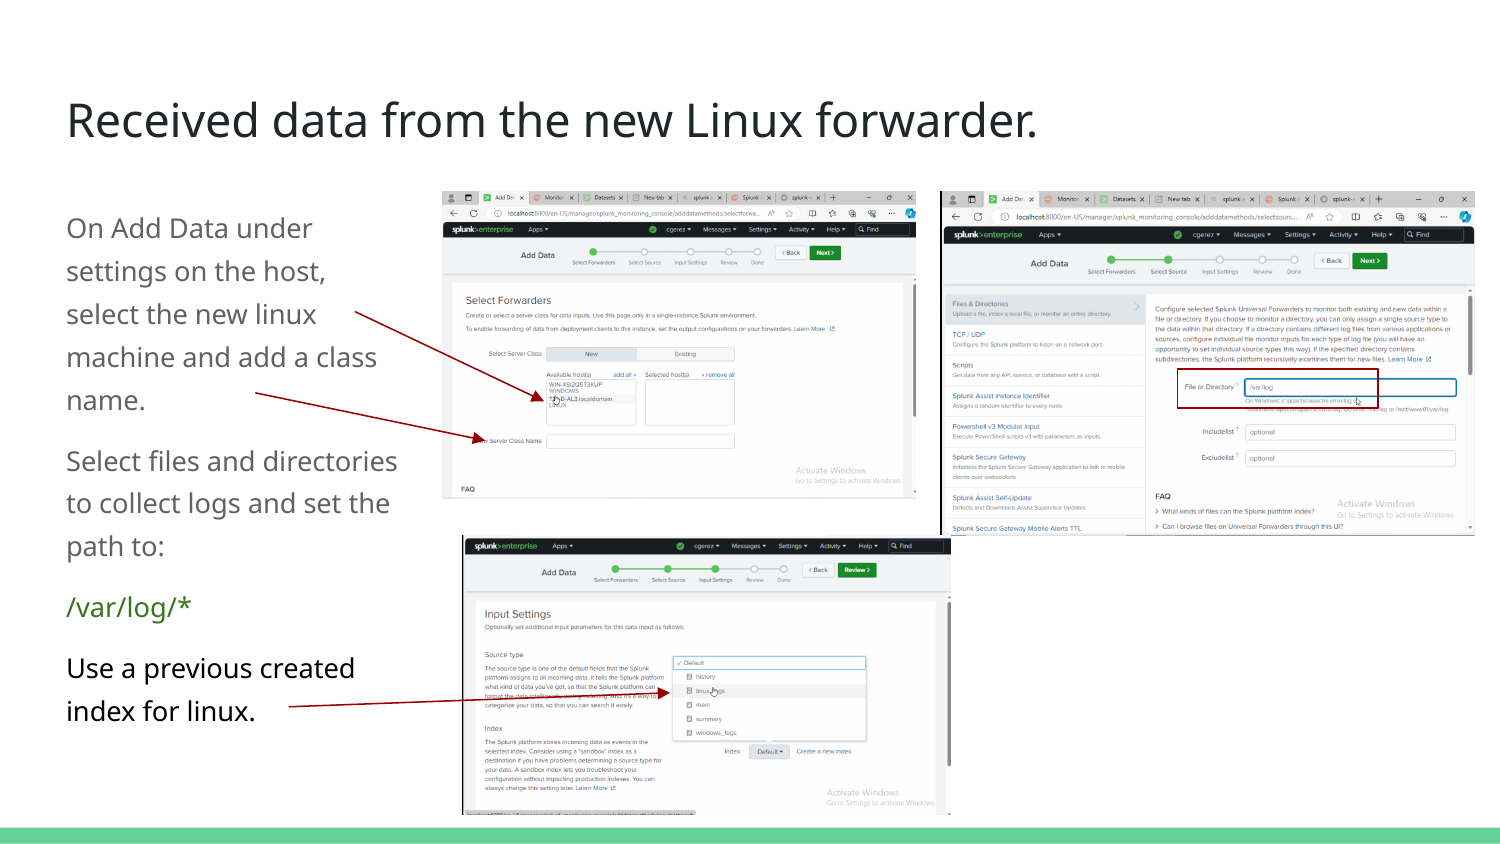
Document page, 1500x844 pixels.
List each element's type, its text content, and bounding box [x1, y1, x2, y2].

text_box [354, 311, 545, 402]
picture [462, 191, 1476, 815]
picture [442, 191, 916, 499]
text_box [255, 392, 486, 441]
title Received data from the new Linux forwarder. [51, 72, 1449, 167]
list On Add Data under settings on the host, select the new linux machine and add a class name. Select files and directories to collect logs and set the path to: /var/log/* Use a previous created index for linux. [51, 189, 418, 750]
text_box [288, 692, 671, 707]
